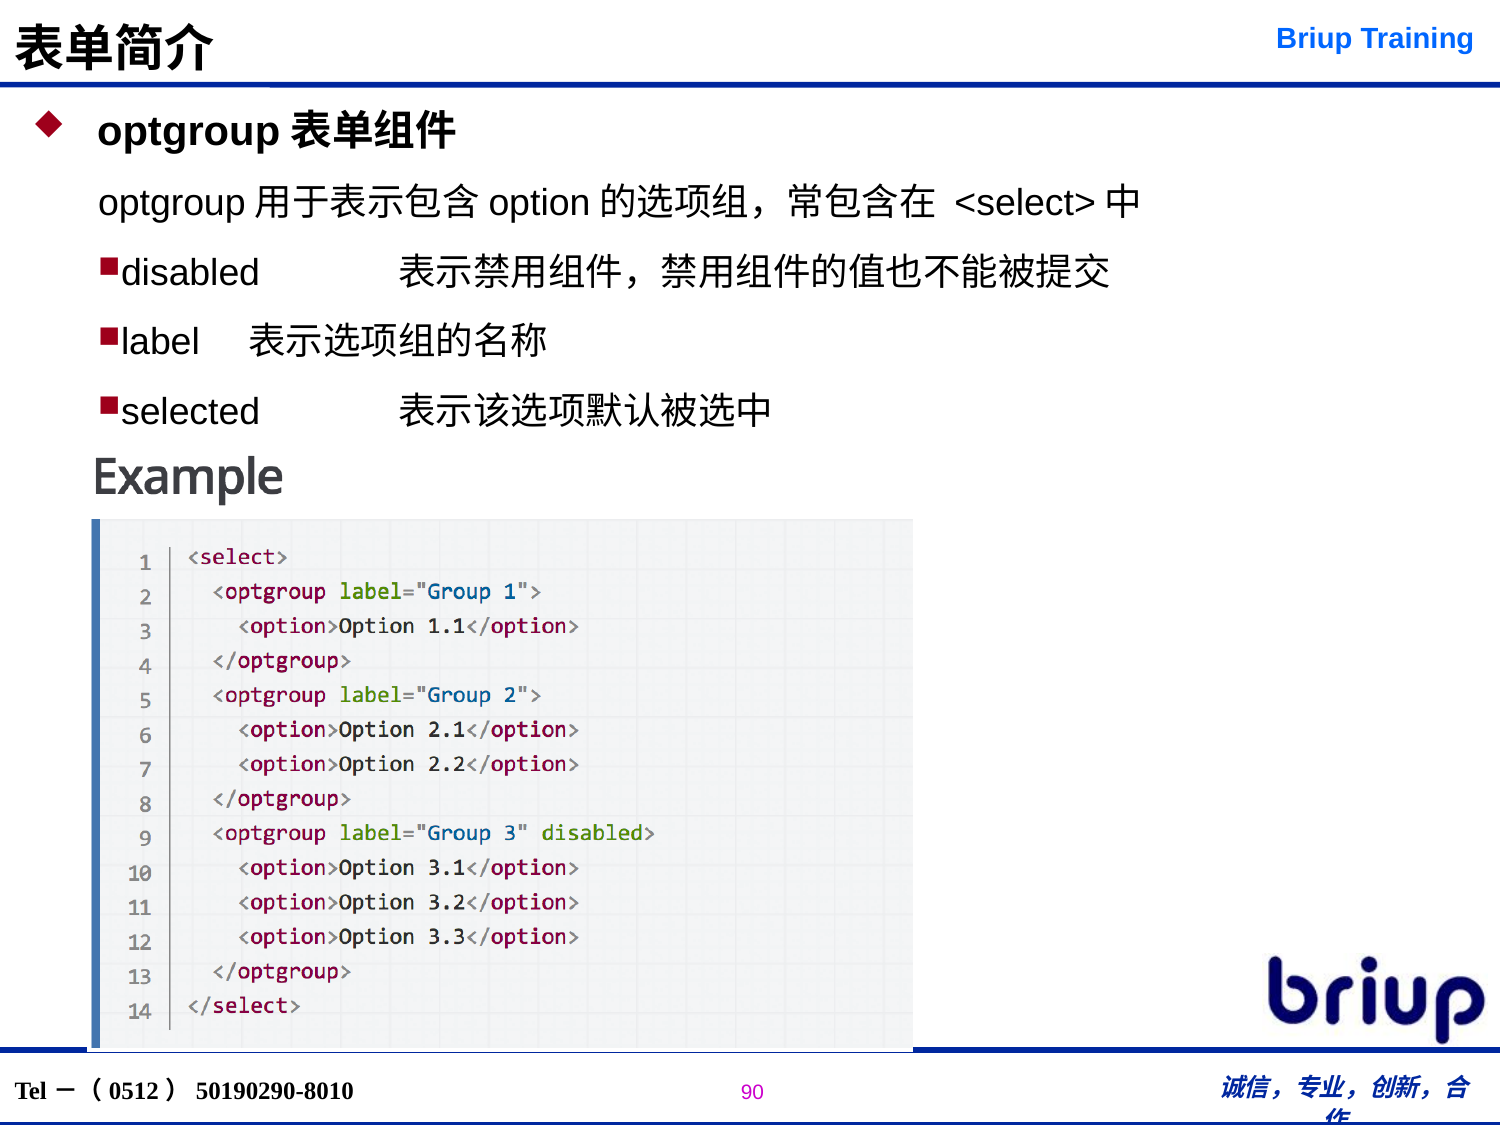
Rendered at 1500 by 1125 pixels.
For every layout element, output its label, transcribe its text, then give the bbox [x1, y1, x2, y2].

picture [87, 438, 913, 1052]
title 表单简介 [0, 0, 1251, 85]
list optgroup表单组件 optgroup用于表示包含option的选项组，常包含在 <select>中 disabled 表示禁用组件，禁用组件的值也不能被提交 label 表示选项组的名称 selected 表示该选项默认被选中 [0, 96, 1500, 1053]
